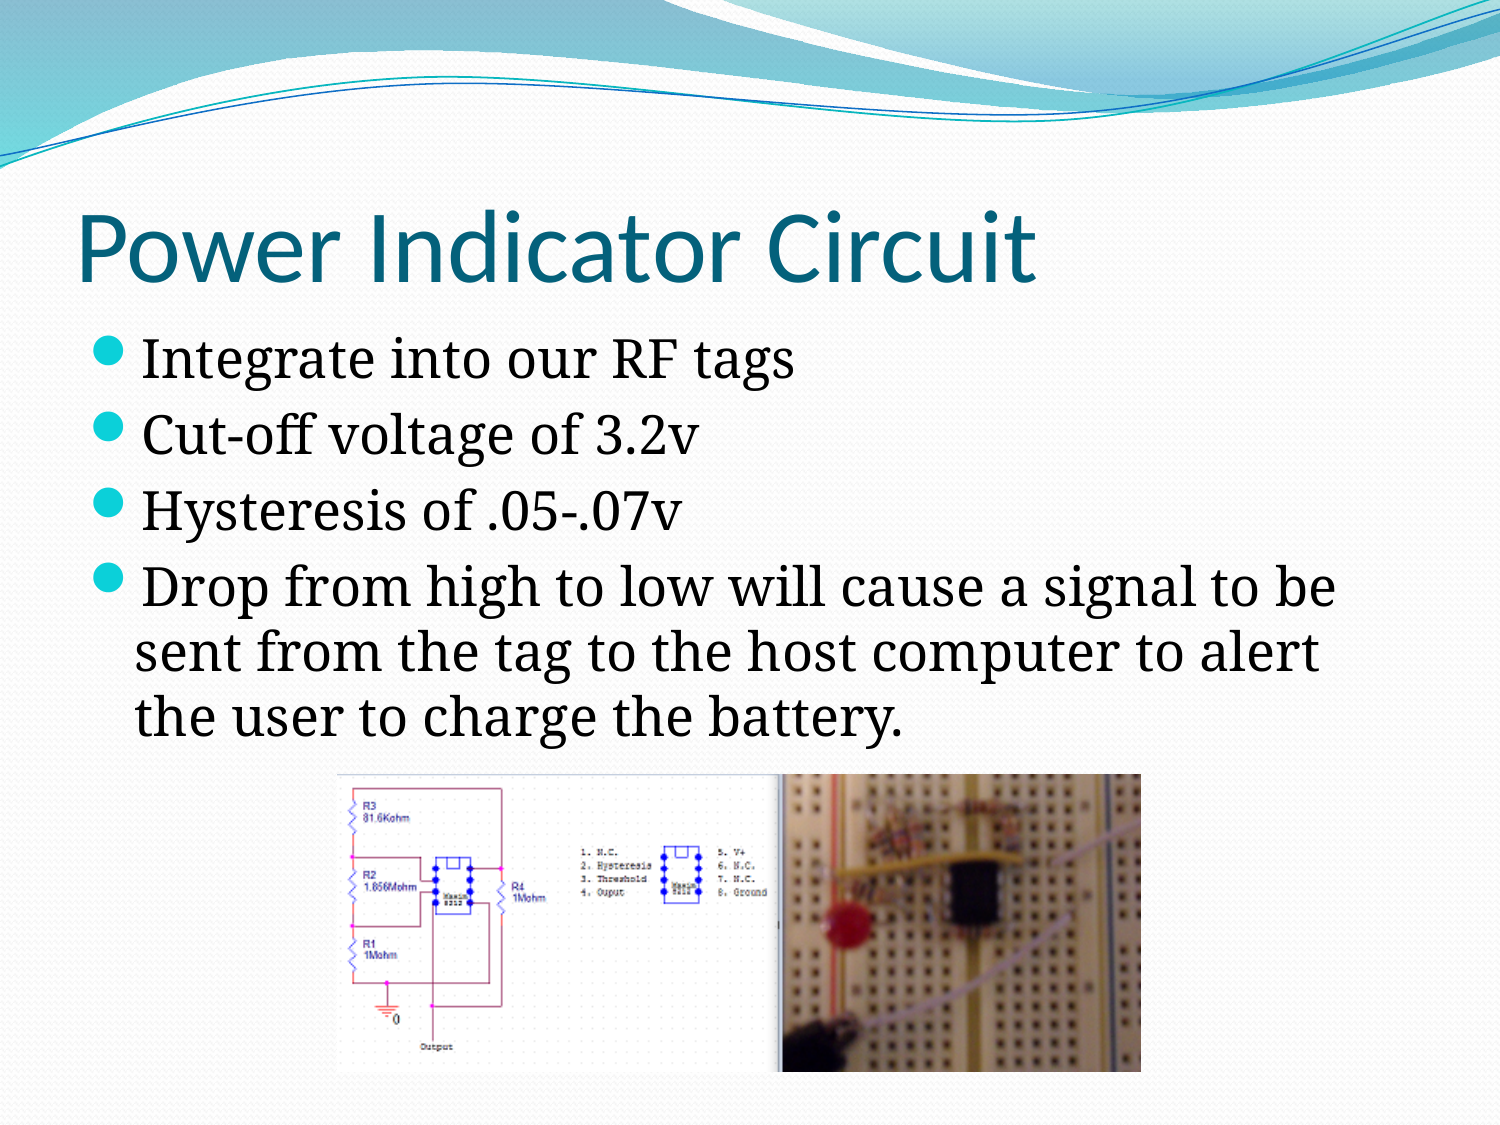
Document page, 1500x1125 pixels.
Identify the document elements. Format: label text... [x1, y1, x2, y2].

title Power Indicator Circuit [75, 115, 1425, 303]
table_cell 3 [330, 776, 337, 1038]
list Integrate into our RF tags Cut-off voltage of 3.2v Hysteresis of .05-.07v Drop from high to low will cause a signal to be sent from the tag to the host computer to alert the user to charge the battery. [75, 317, 1425, 1038]
table_cell 3 [1141, 777, 1147, 1038]
picture [337, 774, 1141, 1073]
